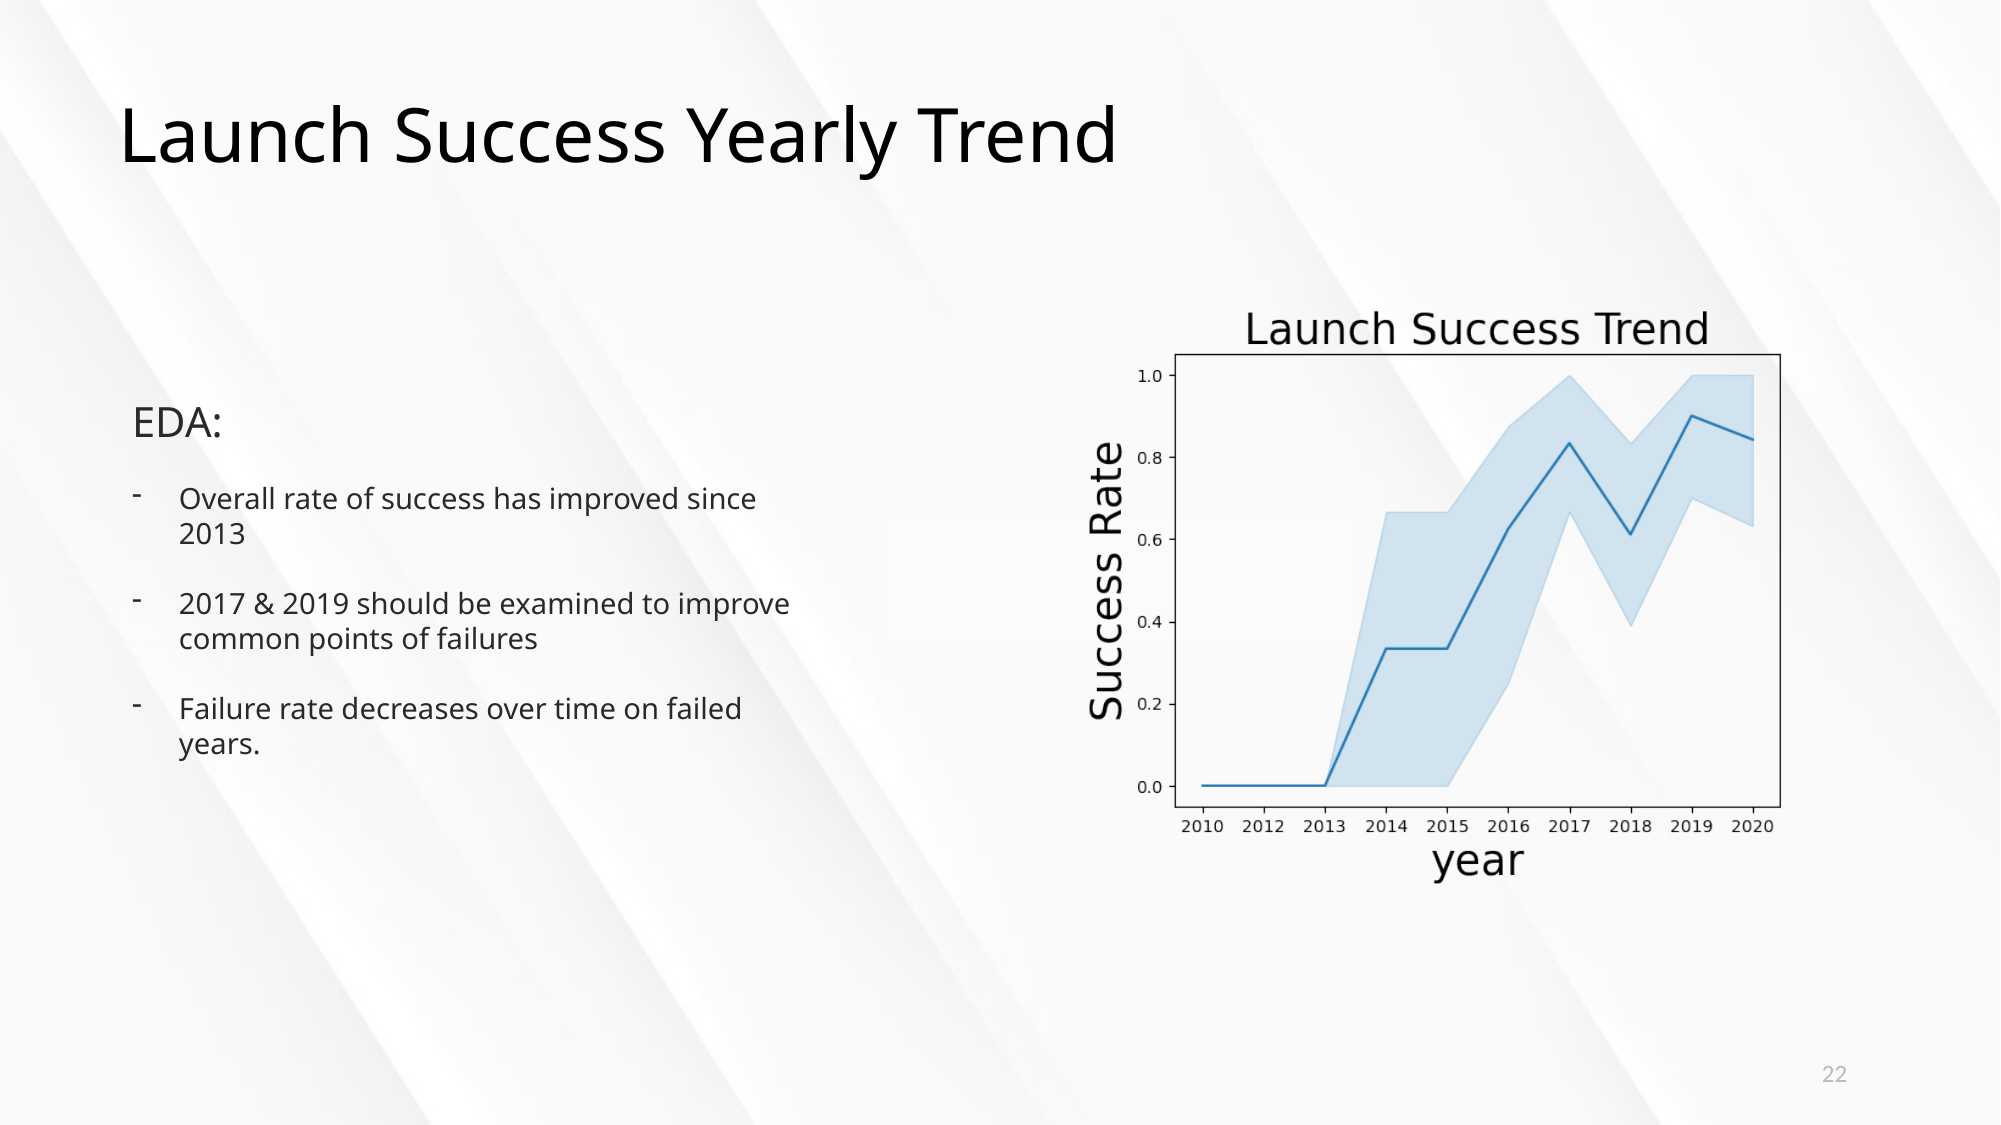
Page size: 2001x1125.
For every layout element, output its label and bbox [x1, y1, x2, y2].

text_box [0, 0, 2000, 1125]
picture [1076, 299, 1792, 896]
